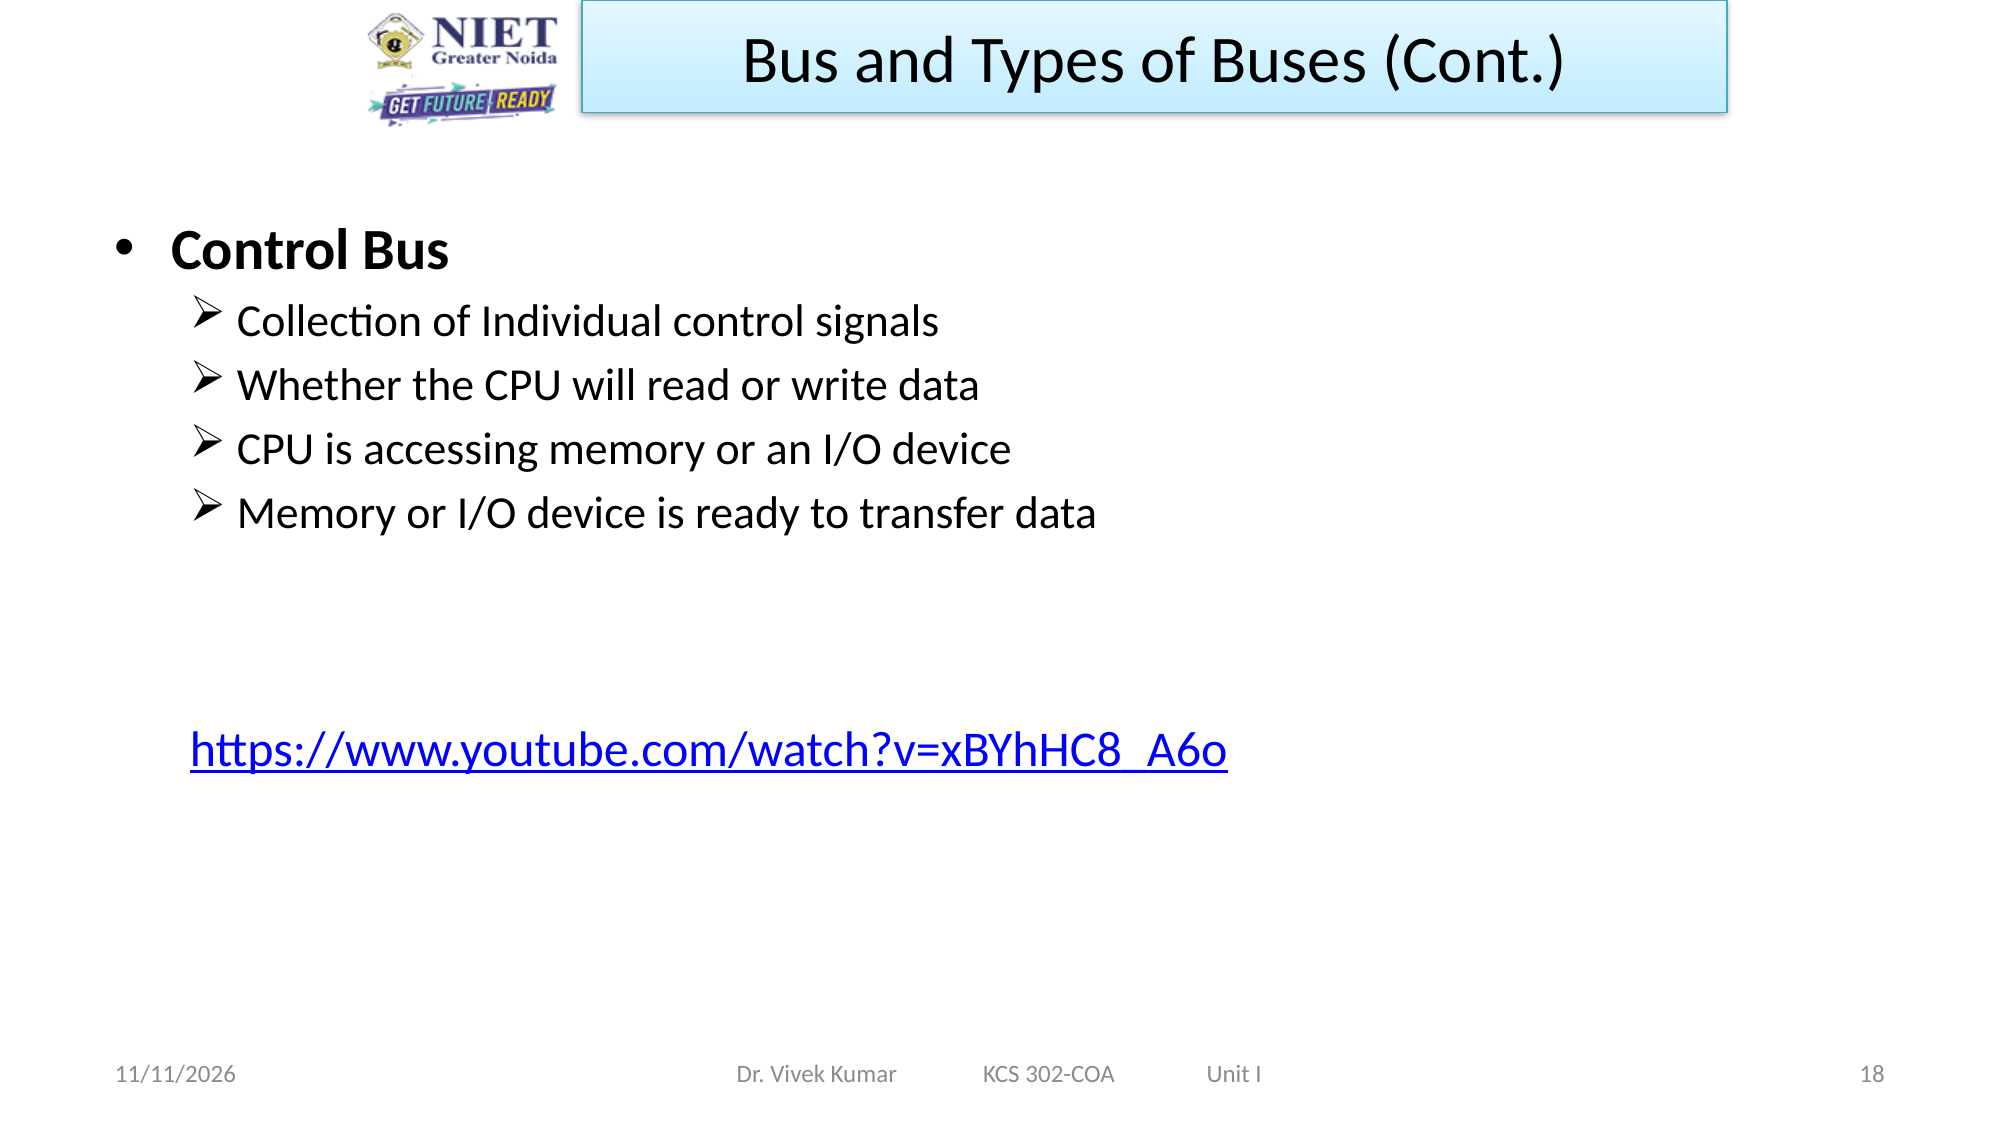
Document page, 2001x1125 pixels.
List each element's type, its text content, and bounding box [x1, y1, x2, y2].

list Control Bus Collection of Individual control signals Whether the CPU will read or write data CPU is accessing memory or an I/O device Memory or I/O device is ready to transfer data https://www.youtube.com/watch?v=xBYhHC8_A6o [99, 204, 1900, 1004]
text_box [219, 224, 1847, 309]
slide_number 18 [1433, 1042, 1900, 1103]
footer Dr. Vivek Kumar KCS 302-COA Unit I [683, 1042, 1317, 1103]
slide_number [99, 1042, 567, 1103]
picture [324, 2, 601, 138]
text_box Bus and Types of Buses (Cont.) [581, 0, 1728, 113]
